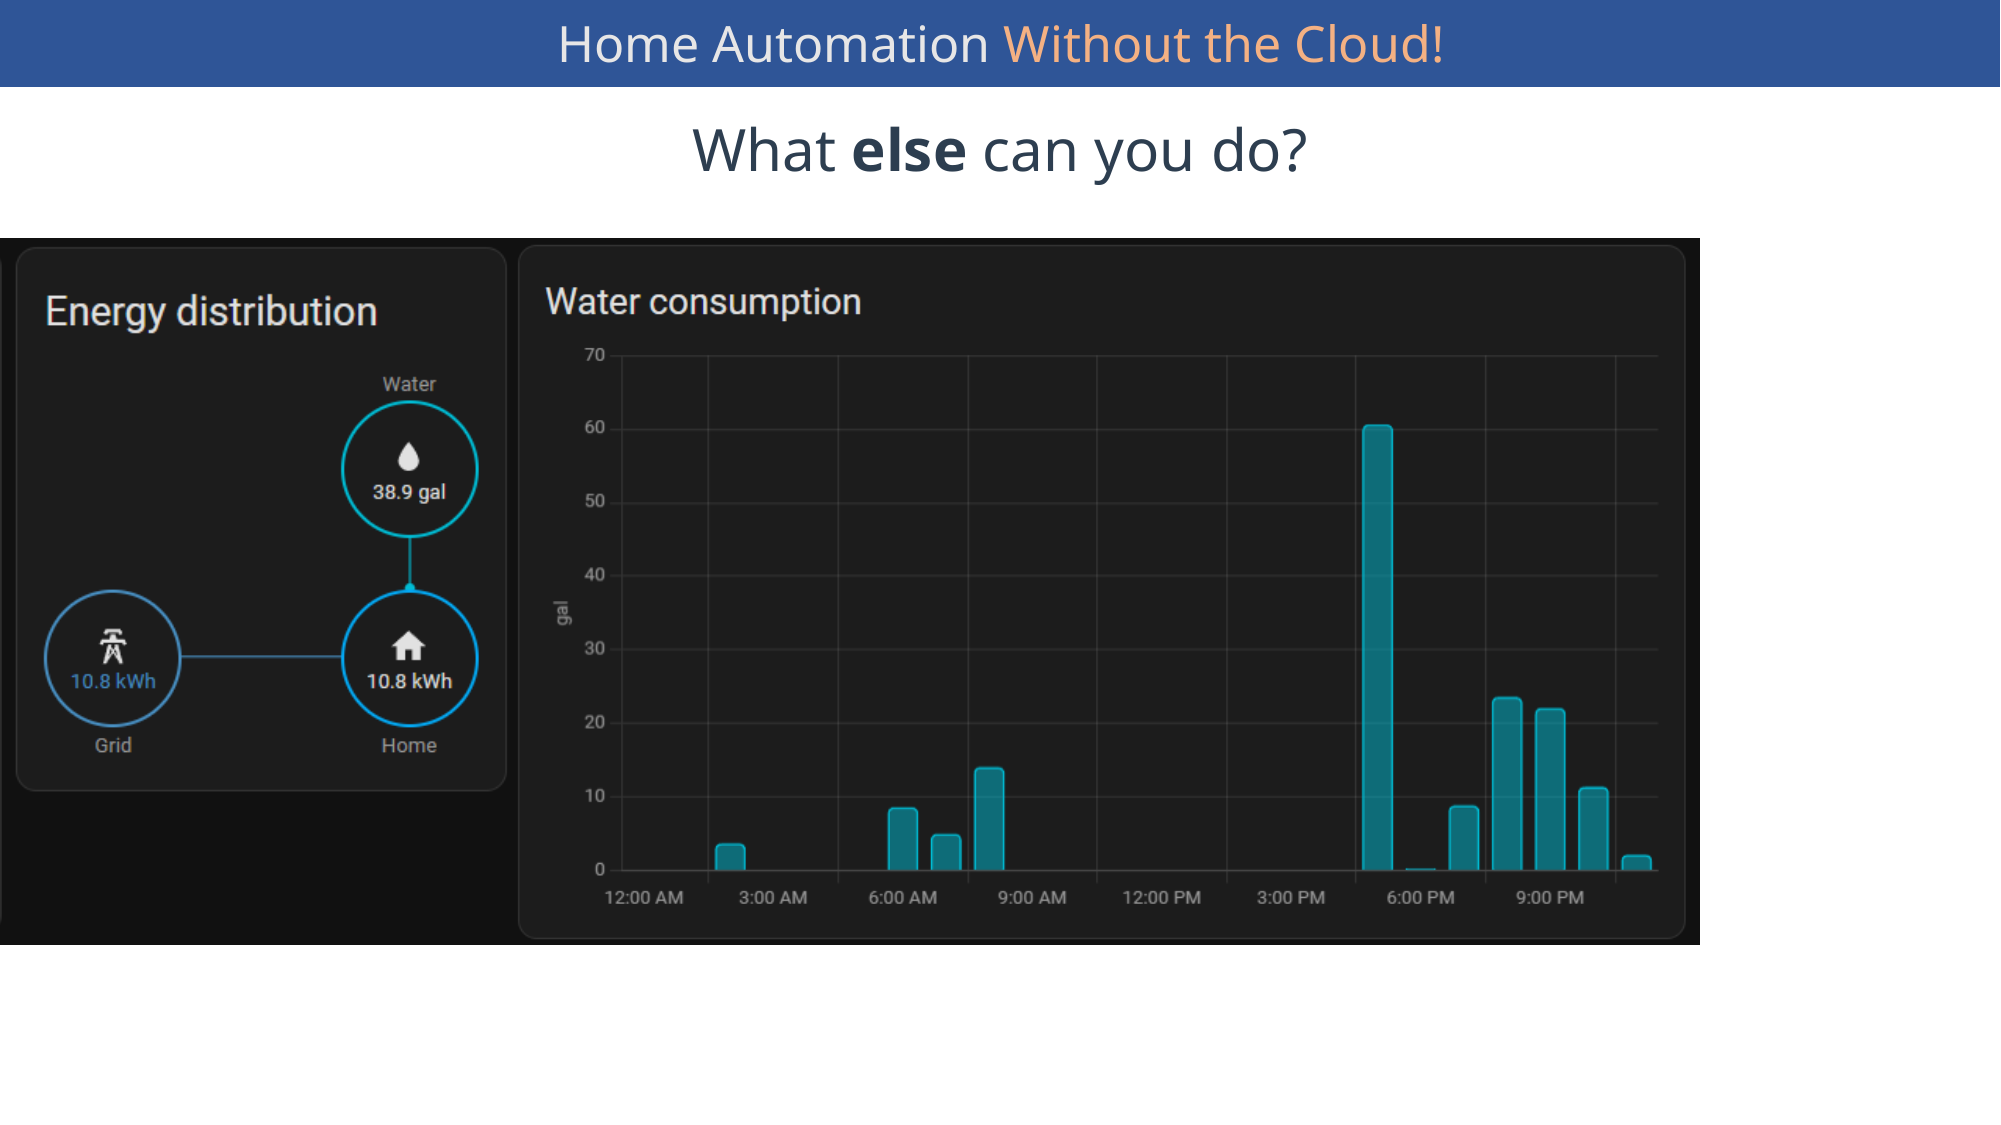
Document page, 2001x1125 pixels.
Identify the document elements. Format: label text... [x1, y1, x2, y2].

text_box [0, 0, 2000, 88]
picture [0, 238, 1700, 945]
text_box What else can you do? [677, 105, 1323, 190]
text_box Home Automation Without the Cloud! [353, 5, 1649, 81]
